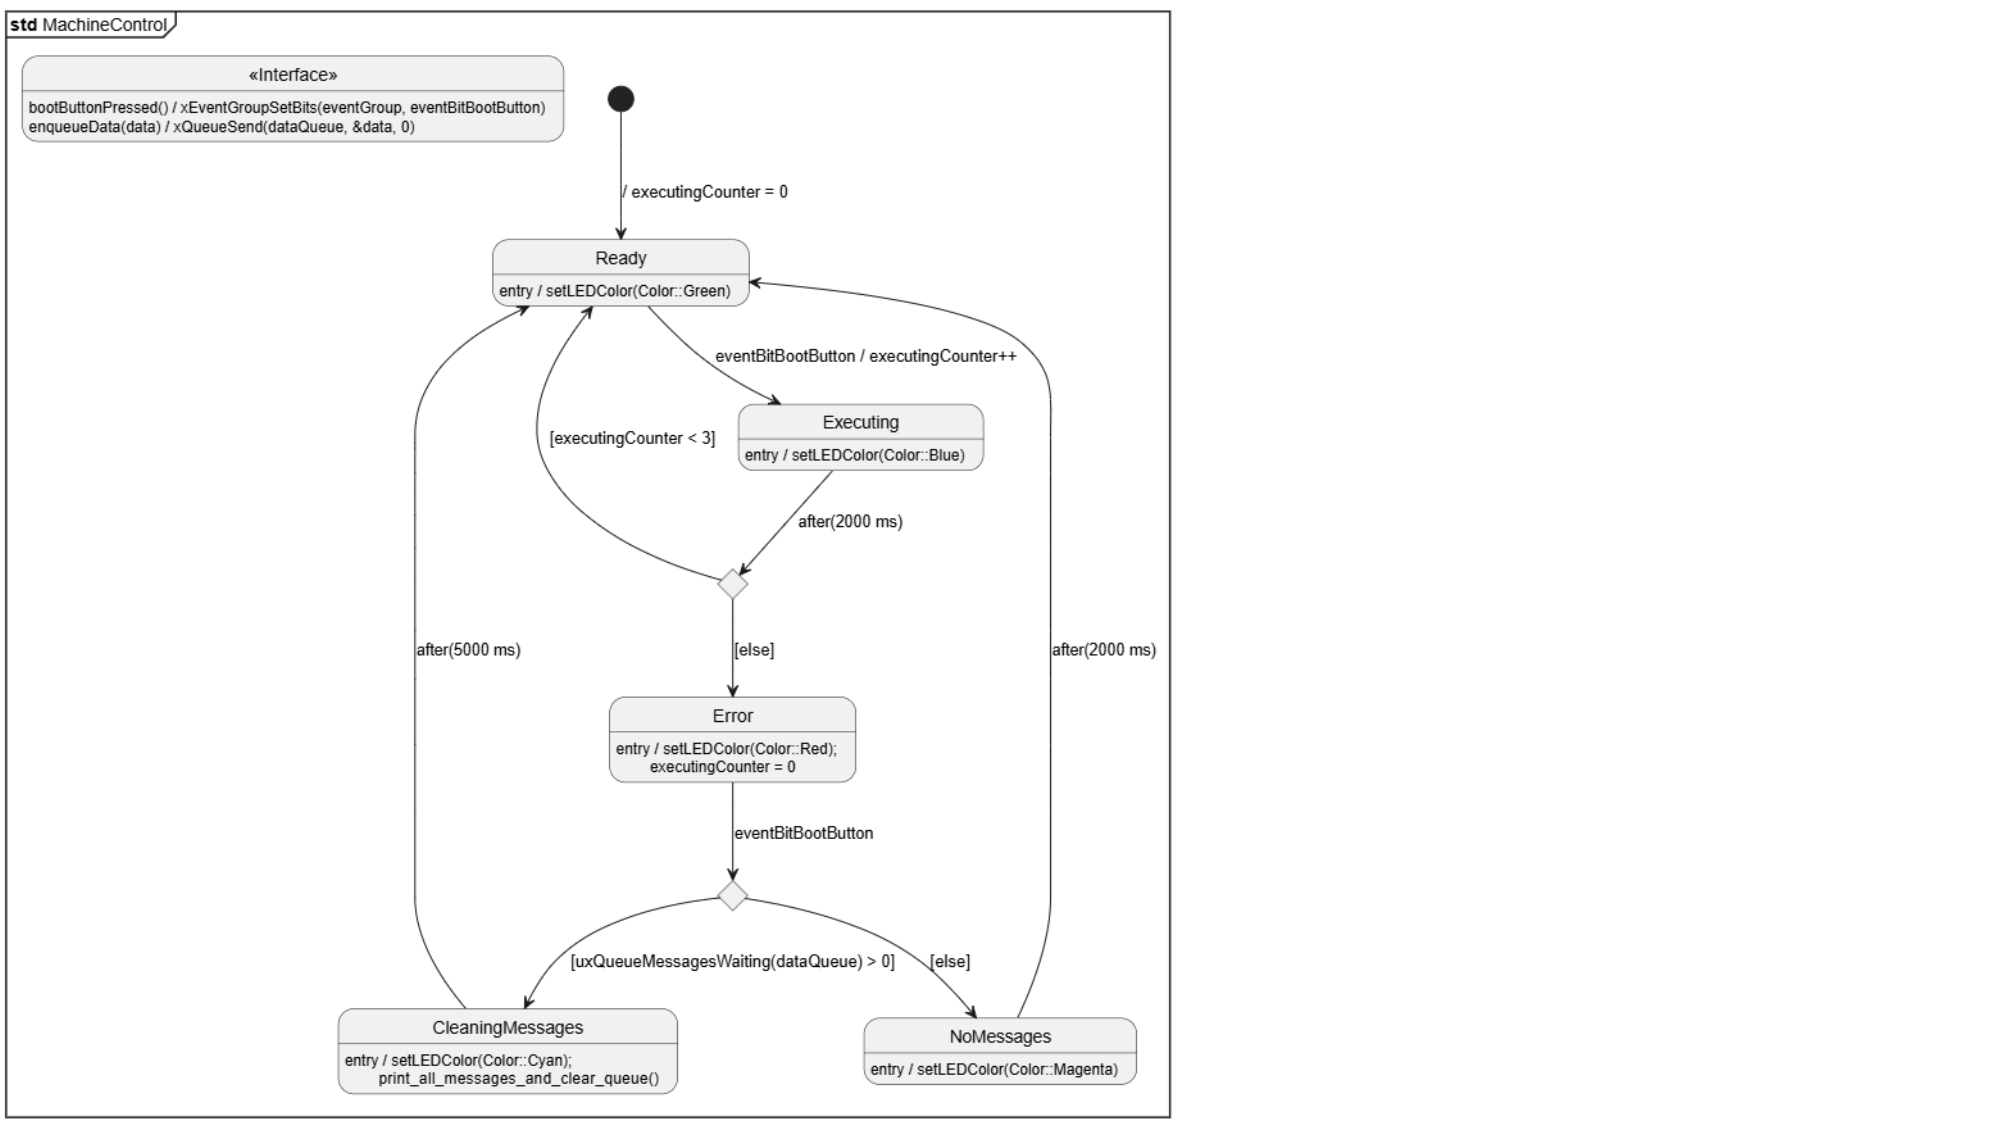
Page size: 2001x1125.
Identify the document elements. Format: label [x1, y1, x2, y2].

picture [0, 0, 1177, 1125]
